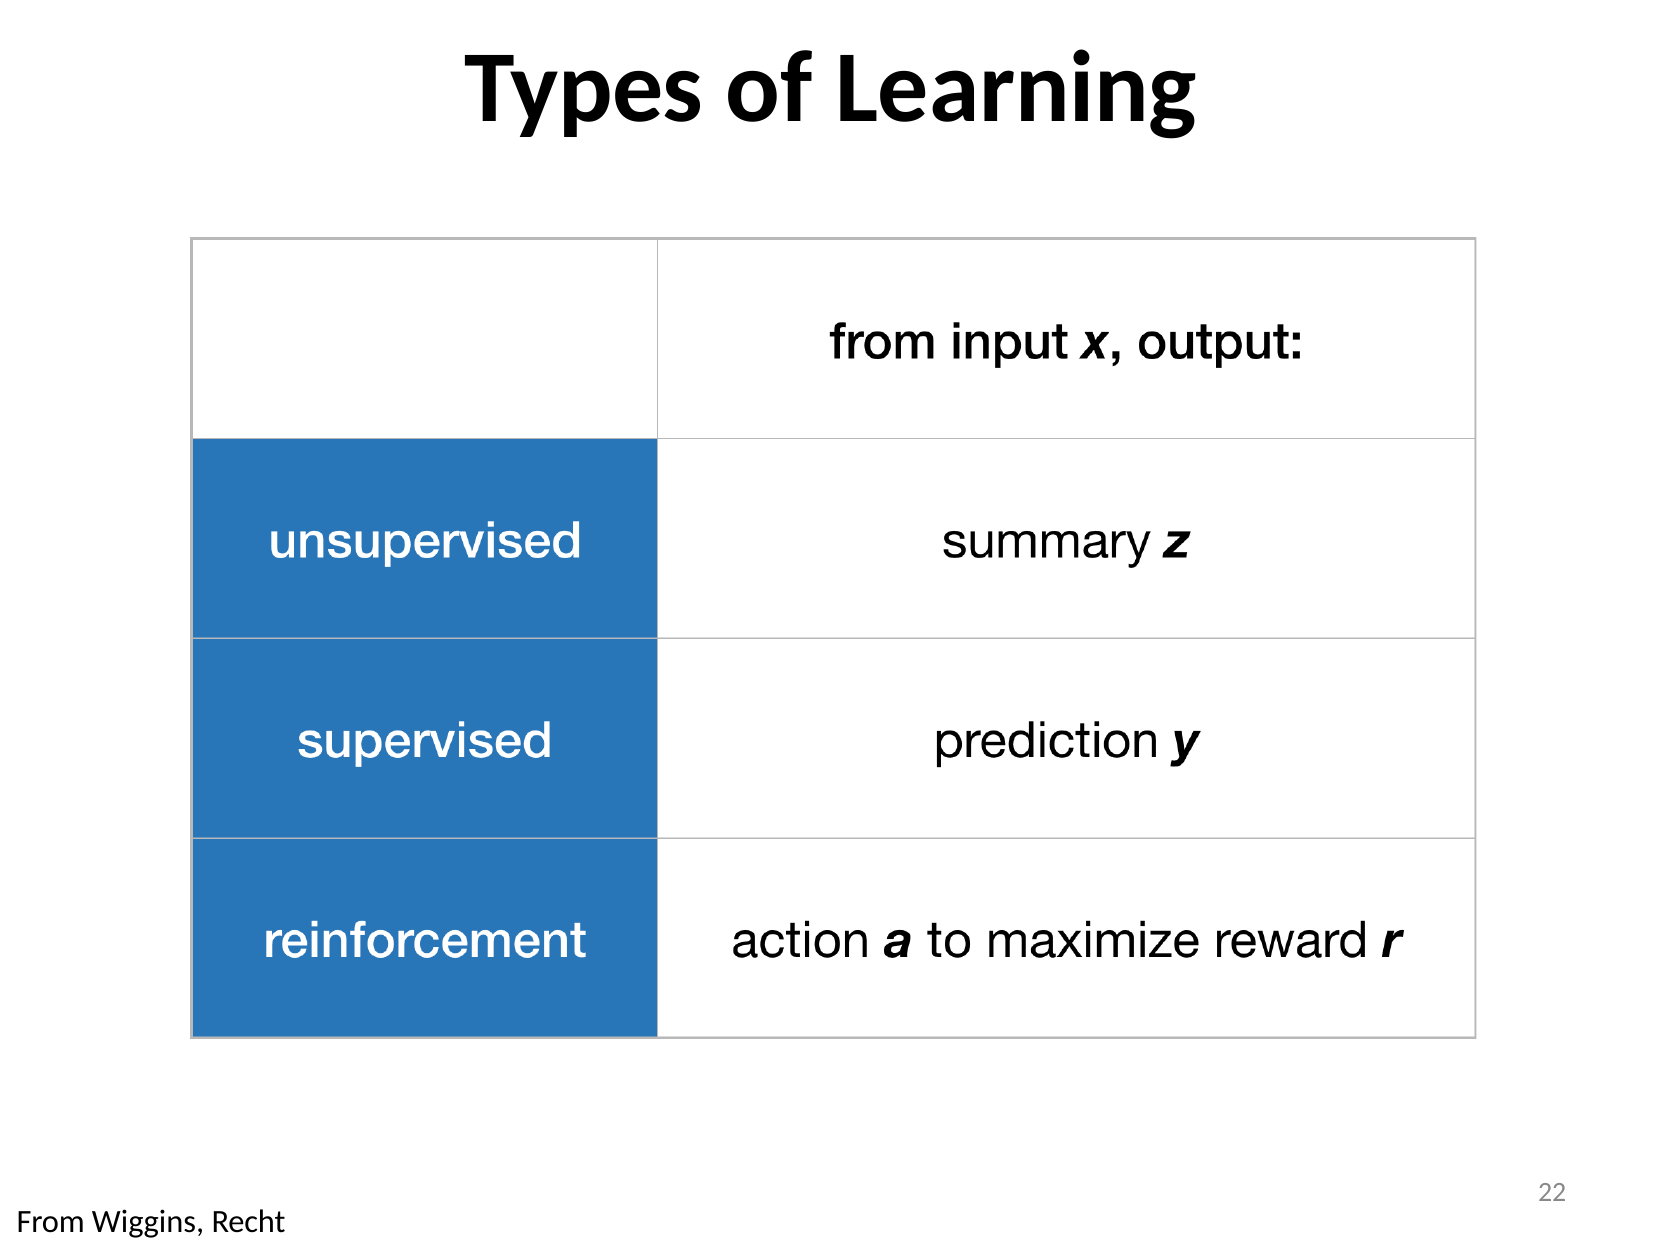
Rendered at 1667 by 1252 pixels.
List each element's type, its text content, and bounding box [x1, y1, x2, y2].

text_box [190, 237, 1477, 1039]
text_box From Wiggins, Recht [14, 1197, 290, 1240]
text_box 22 [1535, 1171, 1569, 1208]
title Types of Learning [461, 17, 1206, 229]
